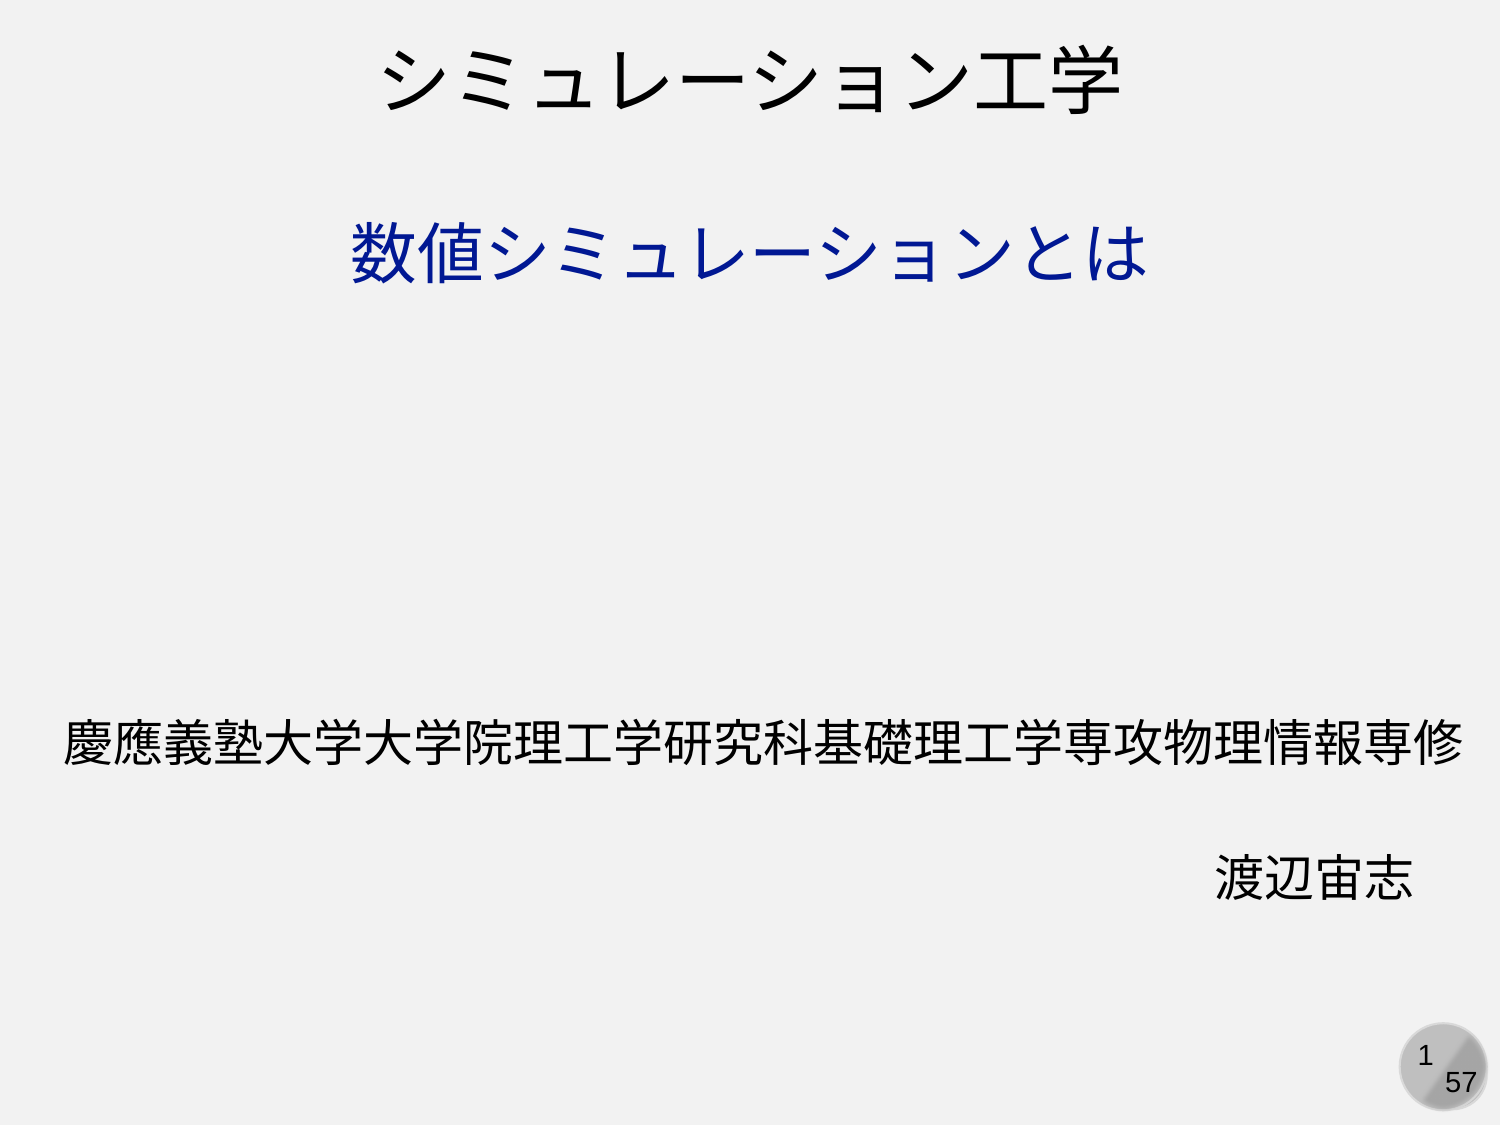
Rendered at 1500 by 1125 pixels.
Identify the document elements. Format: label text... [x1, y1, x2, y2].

text_box 慶應義塾大学大学院理工学研究科基礎理工学専攻物理情報専修 [48, 704, 1479, 779]
text_box 数値シミュレーションとは [0, 204, 1500, 300]
text_box シミュレーション工学 [0, 26, 1500, 132]
text_box 渡辺宙志 [1200, 839, 1430, 915]
